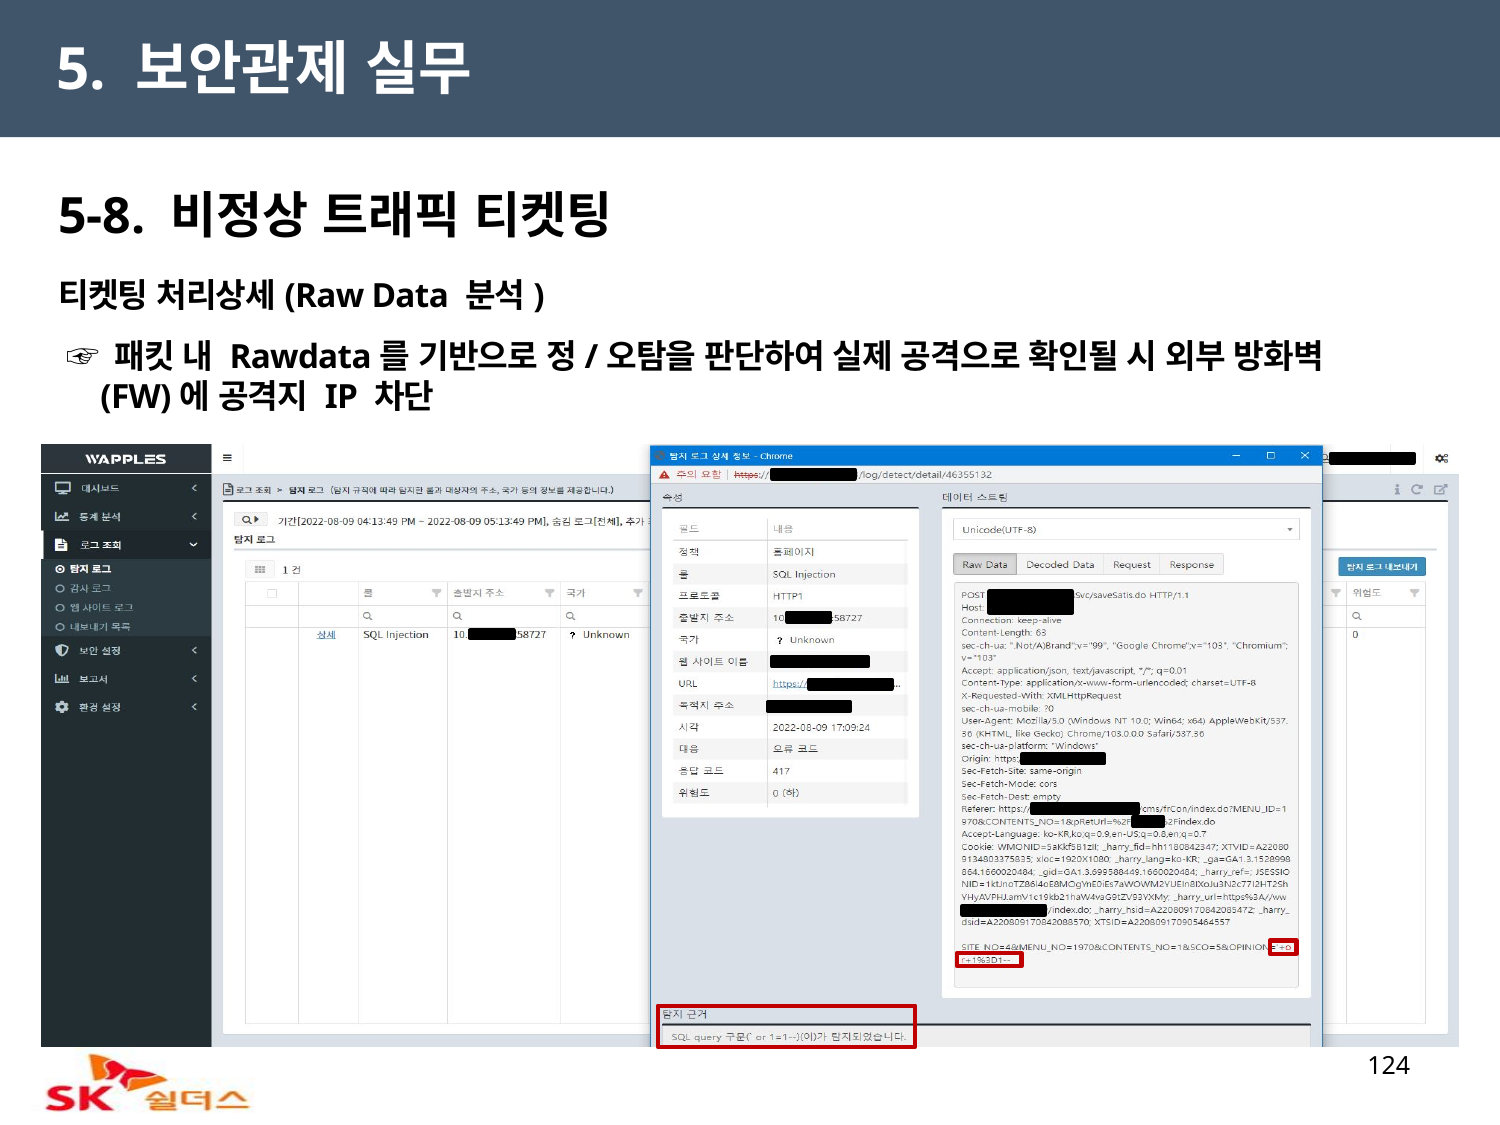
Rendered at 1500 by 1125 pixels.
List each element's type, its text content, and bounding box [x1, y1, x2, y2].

slide_number 124 [1074, 1054, 1425, 1103]
text_box 5-8. 비정상 트래픽 티켓팅 [42, 171, 1461, 257]
picture [17, 1044, 267, 1121]
text_box 5. 보안관제 실무 [39, 17, 752, 116]
text_box 티켓팅 처리상세(Raw Data 분석) [43, 267, 1459, 322]
text_box ☞ 패킷 내 Rawdata를 기반으로 정/오탐을 판단하여 실제 공격으로 확인될 시 외부 방화벽 (FW)에 공격지 IP 차단 [44, 327, 1460, 423]
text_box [41, 444, 1459, 1048]
